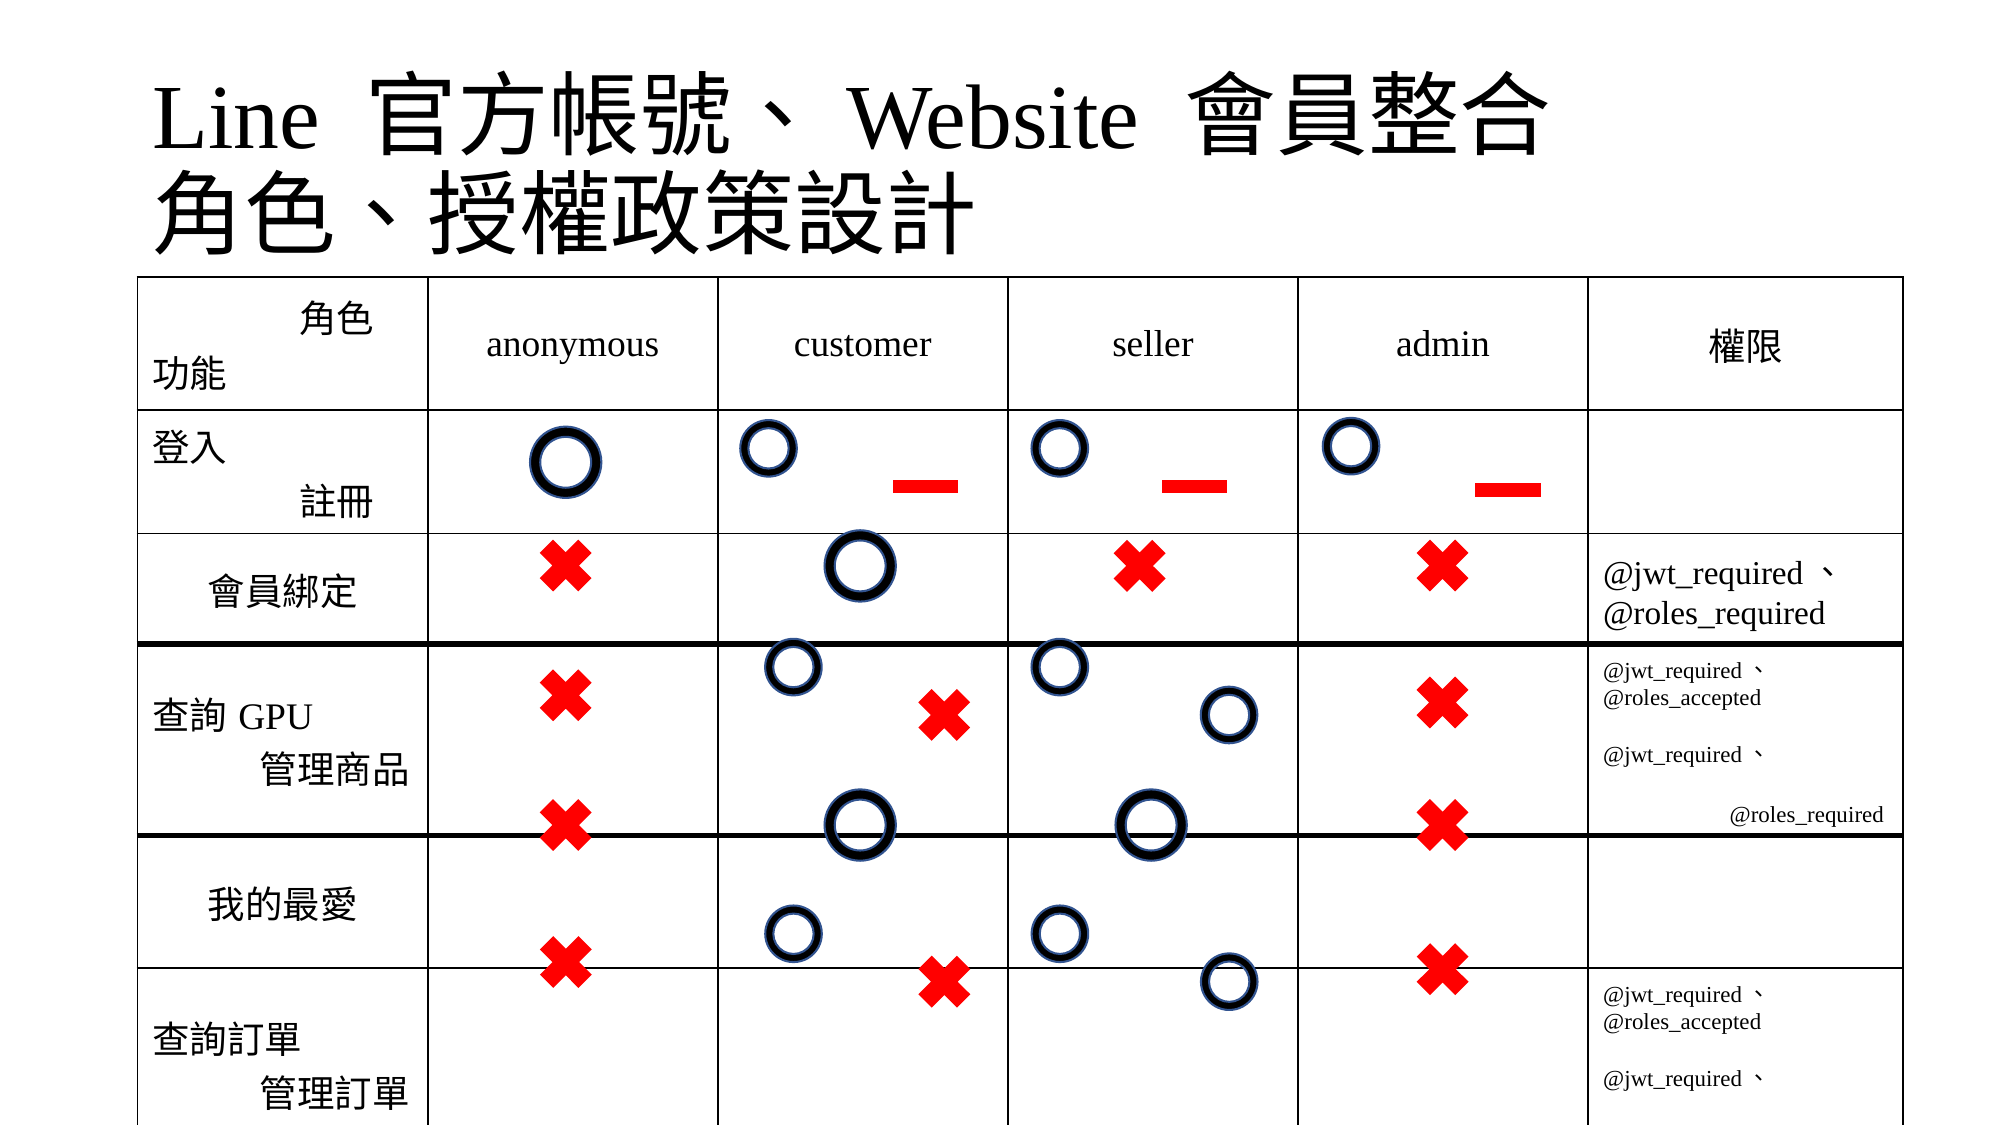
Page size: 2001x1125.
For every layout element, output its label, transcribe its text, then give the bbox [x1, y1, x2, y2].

text_box [1416, 799, 1469, 851]
table_header 角色 功能 [138, 278, 427, 409]
text_box [918, 688, 971, 741]
table_cell @jwt_required、 @roles_required [1589, 534, 1902, 641]
table_cell [429, 969, 717, 1125]
table_cell 我的最愛 [138, 838, 427, 967]
table_cell [719, 647, 1007, 833]
text_box [1114, 788, 1188, 862]
table_header anonymous [429, 278, 717, 409]
table_cell [1299, 969, 1587, 1125]
text_box [1162, 480, 1227, 493]
table_header 權限 [1589, 278, 1902, 409]
text_box [539, 799, 592, 851]
table_cell [429, 647, 717, 833]
table_cell [1009, 411, 1297, 533]
text_box [539, 539, 592, 592]
table_cell [1589, 411, 1902, 533]
text_box [739, 419, 798, 478]
text_box [1416, 539, 1469, 592]
table_cell 查詢訂單 管理訂單 [138, 969, 427, 1125]
table_cell [1009, 647, 1297, 833]
table_cell 會員綁定 [138, 534, 427, 641]
table_cell [719, 534, 1007, 641]
table_cell [429, 838, 717, 967]
text_box [528, 425, 603, 499]
text_box [1475, 483, 1541, 497]
table_cell [719, 411, 1007, 533]
table_cell 查詢GPU 管理商品 [138, 647, 427, 833]
table_cell [429, 534, 717, 641]
text_box [823, 529, 897, 603]
text_box [918, 955, 971, 1008]
table_cell [1299, 647, 1587, 833]
table_cell [719, 969, 1007, 1125]
text_box [539, 669, 592, 722]
text_box [893, 480, 958, 493]
table_header seller [1009, 278, 1297, 409]
title Line 官方帳號、Website 會員整合 角色、授權政策設計 [137, 59, 1863, 276]
table_cell [429, 411, 717, 533]
table_cell 登入 註冊 [138, 411, 427, 533]
text_box [1199, 685, 1259, 745]
table_cell [1009, 969, 1297, 1125]
text_box [1416, 676, 1469, 729]
text_box [764, 637, 823, 697]
text_box [1030, 419, 1090, 478]
text_box [1416, 943, 1469, 996]
table_cell @jwt_required、 @roles_accepted @jwt_required、 @roles_required [1589, 647, 1902, 833]
table_cell @jwt_required、 @roles_accepted @jwt_required、 @roles_required [1589, 969, 1902, 1125]
text_box [539, 936, 592, 988]
text_box [1030, 637, 1090, 697]
table_header customer [719, 278, 1007, 409]
table_cell [719, 838, 1007, 967]
text_box [1113, 539, 1166, 592]
text_box [1321, 416, 1381, 476]
text_box [1030, 904, 1090, 964]
text_box [764, 904, 823, 964]
table_cell [1009, 534, 1297, 641]
text_box [1199, 952, 1259, 1011]
table_cell [1299, 534, 1587, 641]
table_cell [1589, 838, 1902, 967]
table_cell [1299, 838, 1587, 967]
table_cell [1299, 411, 1587, 533]
text_box [823, 788, 897, 862]
table_cell [1009, 838, 1297, 967]
table_header admin [1299, 278, 1587, 409]
